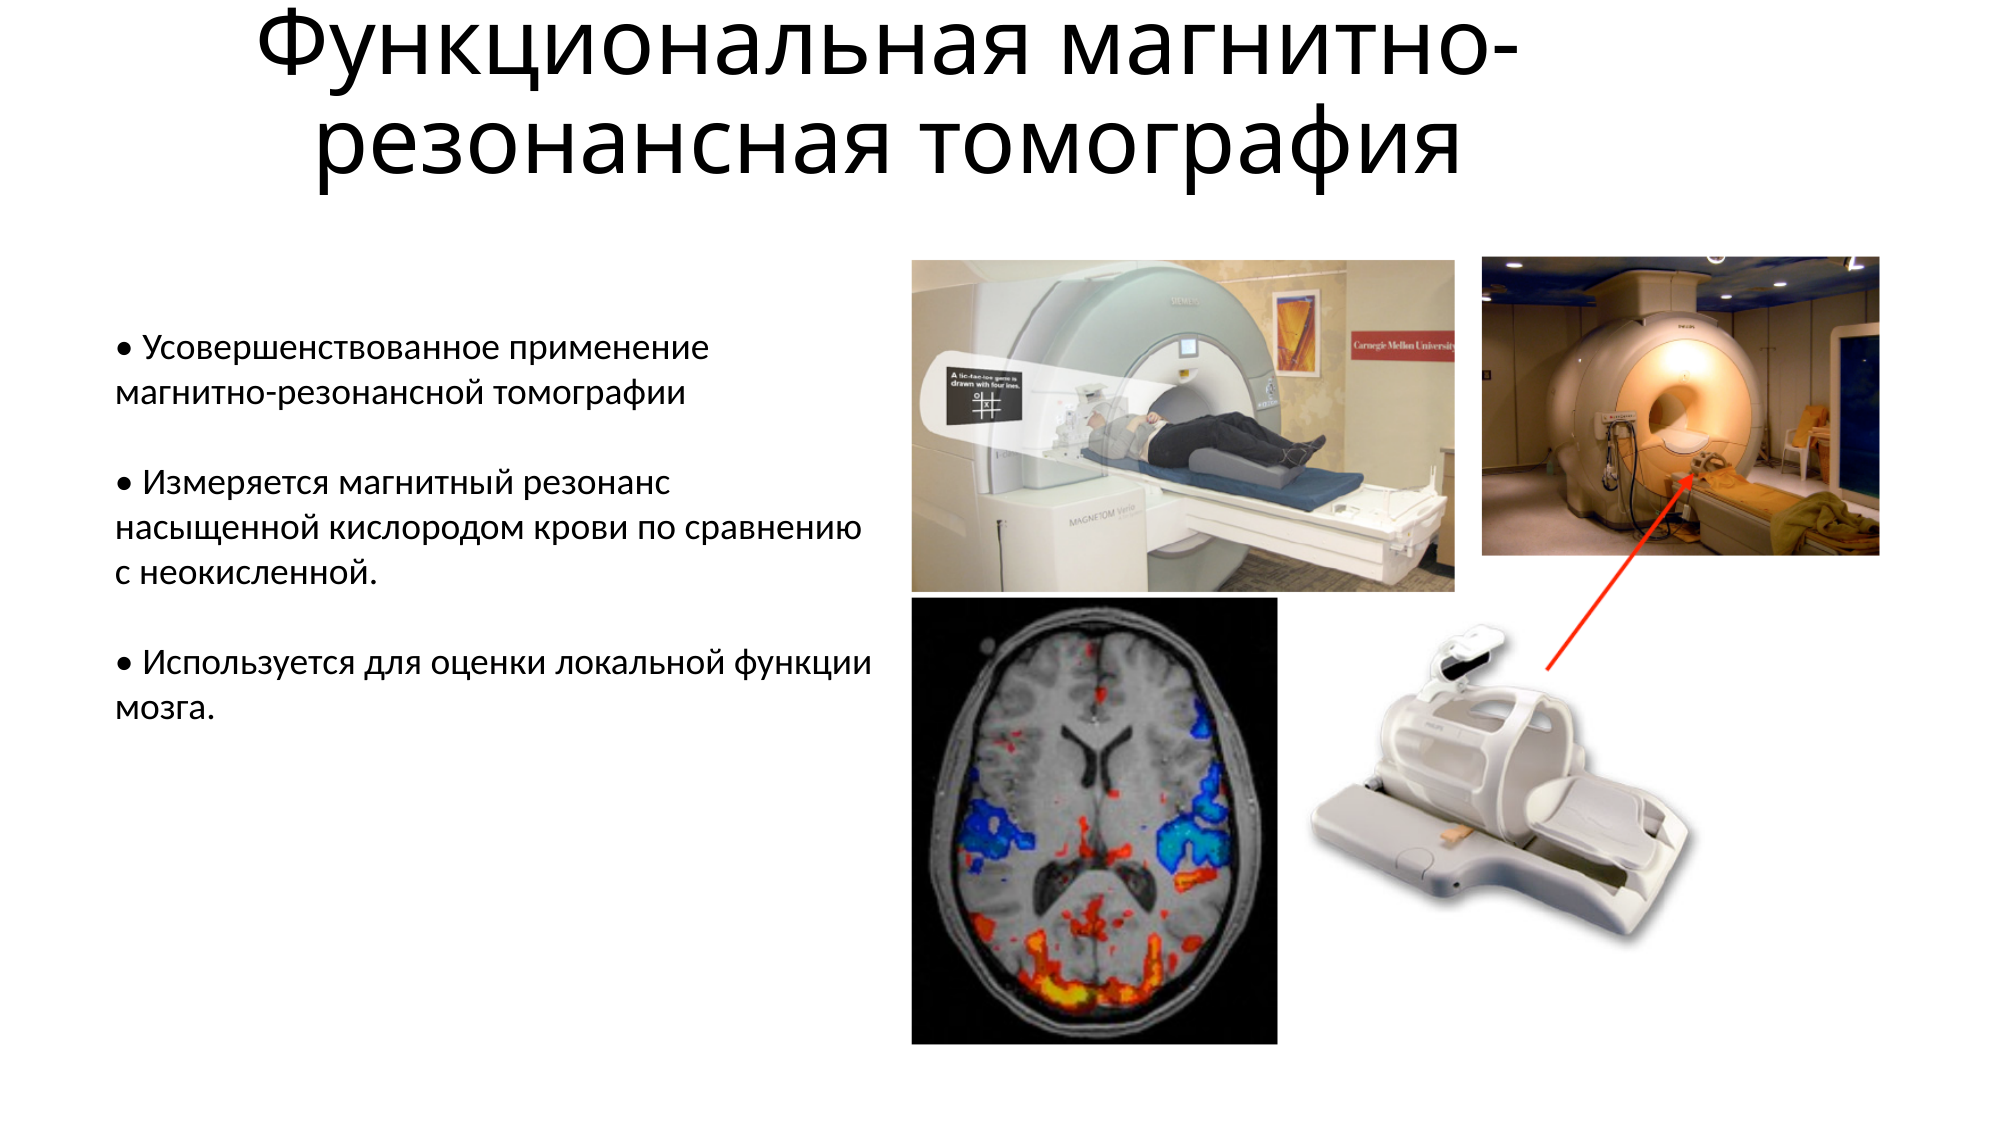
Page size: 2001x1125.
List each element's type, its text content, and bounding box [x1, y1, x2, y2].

text_box • Усовершенствованное применение магнитно-резонансной томографии • Измеряется магнитный резонанс насыщенной кислородом крови по сравнению с неокисленной. • Используется для оценки локальной функции мозга. [100, 314, 892, 734]
picture [905, 251, 1900, 1082]
title Функциональная магнитно-резонансная томография [134, 43, 1644, 145]
